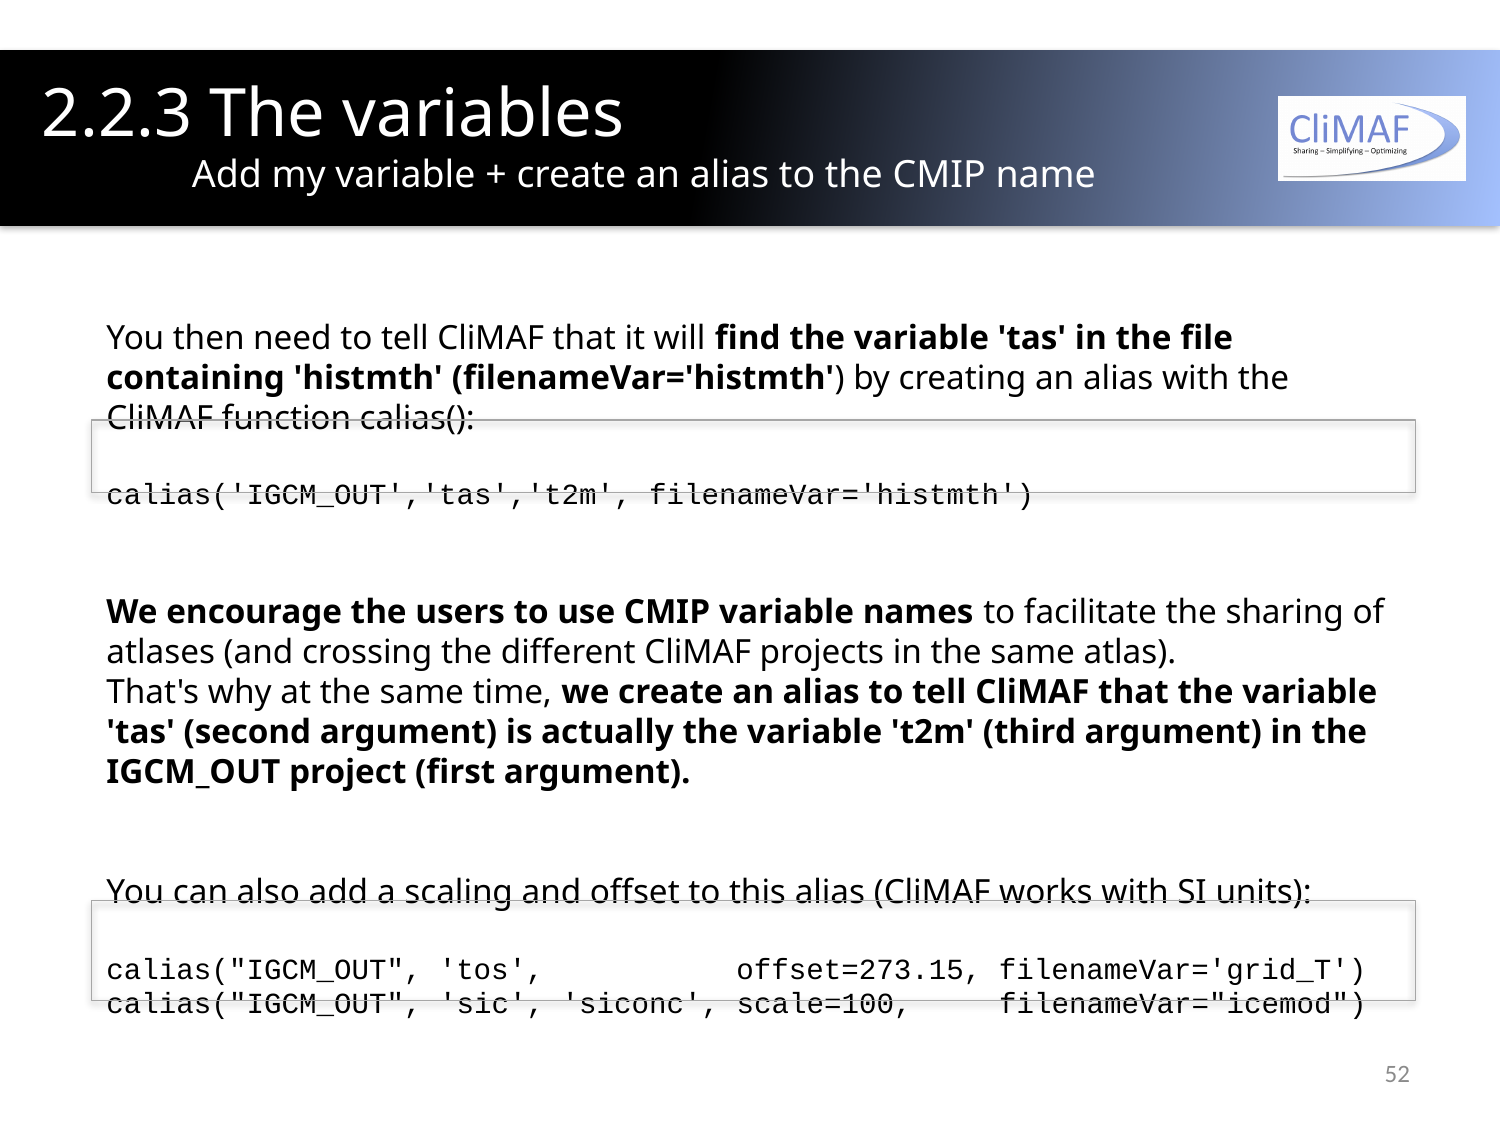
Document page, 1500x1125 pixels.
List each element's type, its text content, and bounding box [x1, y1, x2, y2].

text_box [0, 49, 1500, 227]
text_box 2.2.3 The variables Add my variable + create an alias to the CMIP name [27, 62, 1112, 203]
text_box [91, 900, 1416, 1001]
text_box [91, 419, 1416, 493]
text_box You then need to tell CliMAF that it will find the variable 'tas' in the file containing 'histmth' (filenameVar='histmth') by creating an alias with the CliMAF function calias(): calias('IGCM_OUT','tas','t2m', filenameVar='histmth') We encourage the users to use CMIP variable names to facilitate the sharing of atlases (and crossing the different CliMAF projects in the same atlas). That's why at the same time, we create an alias to tell CliMAF that the variable 'tas' (second argument) is actually the variable 't2m' (third argument) in the IGCM_OUT project (first argument). You can also add a scaling and offset to this alias (CliMAF works with SI units): calias("IGCM_OUT", 'tos', offset=273.15, filenameVar='grid_T') calias("IGCM_OUT", 'sic', 'siconc', scale=100, filenameVar="icemod") [91, 501, 1416, 900]
slide_number 52 [1074, 1042, 1425, 1103]
text_box You then need to tell CliMAF that it will find the variable 'tas' in the file containing 'histmth' (filenameVar='histmth') by creating an alias with the CliMAF function calias(): calias('IGCM_OUT','tas','t2m', filenameVar='histmth') We encourage the users to use CMIP variable names to facilitate the sharing of atlases (and crossing the different CliMAF projects in the same atlas). That's why at the same time, we create an alias to tell CliMAF that the variable 'tas' (second argument) is actually the variable 't2m' (third argument) in the IGCM_OUT project (first argument). You can also add a scaling and offset to this alias (CliMAF works with SI units): calias("IGCM_OUT", 'tos', offset=273.15, filenameVar='grid_T') calias("IGCM_OUT", 'sic', 'siconc', scale=100, filenameVar="icemod") [91, 308, 1416, 419]
text_box You then need to tell CliMAF that it will find the variable 'tas' in the file containing 'histmth' (filenameVar='histmth') by creating an alias with the CliMAF function calias(): calias('IGCM_OUT','tas','t2m', filenameVar='histmth') We encourage the users to use CMIP variable names to facilitate the sharing of atlases (and crossing the different CliMAF projects in the same atlas). That's why at the same time, we create an alias to tell CliMAF that the variable 'tas' (second argument) is actually the variable 't2m' (third argument) in the IGCM_OUT project (first argument). You can also add a scaling and offset to this alias (CliMAF works with SI units): calias("IGCM_OUT", 'tos', offset=273.15, filenameVar='grid_T') calias("IGCM_OUT", 'sic', 'siconc', scale=100, filenameVar="icemod") [91, 1008, 1416, 1028]
picture [1278, 96, 1467, 182]
